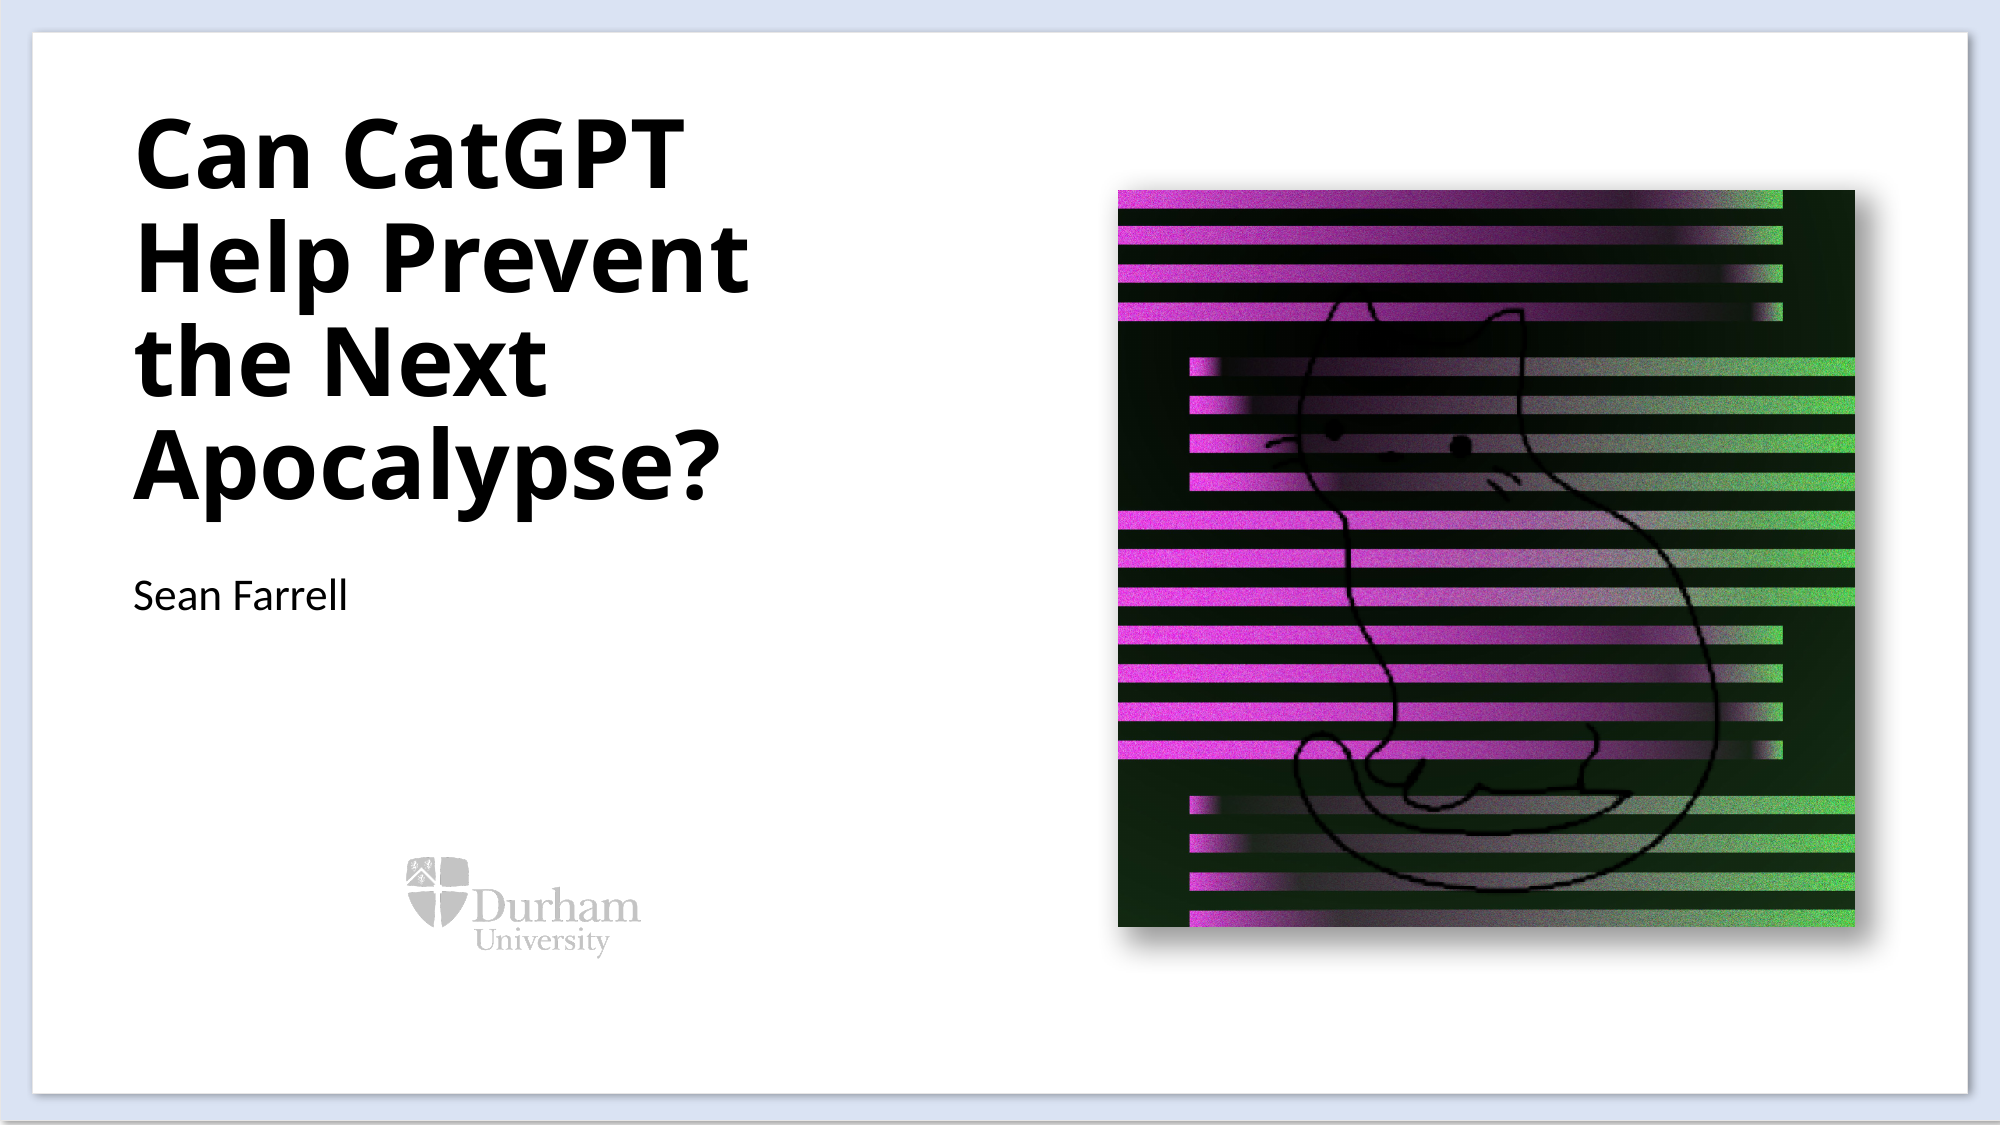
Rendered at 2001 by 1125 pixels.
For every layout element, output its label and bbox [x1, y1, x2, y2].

picture [402, 853, 645, 962]
text_box [0, 0, 2000, 1121]
picture [1118, 190, 1855, 941]
